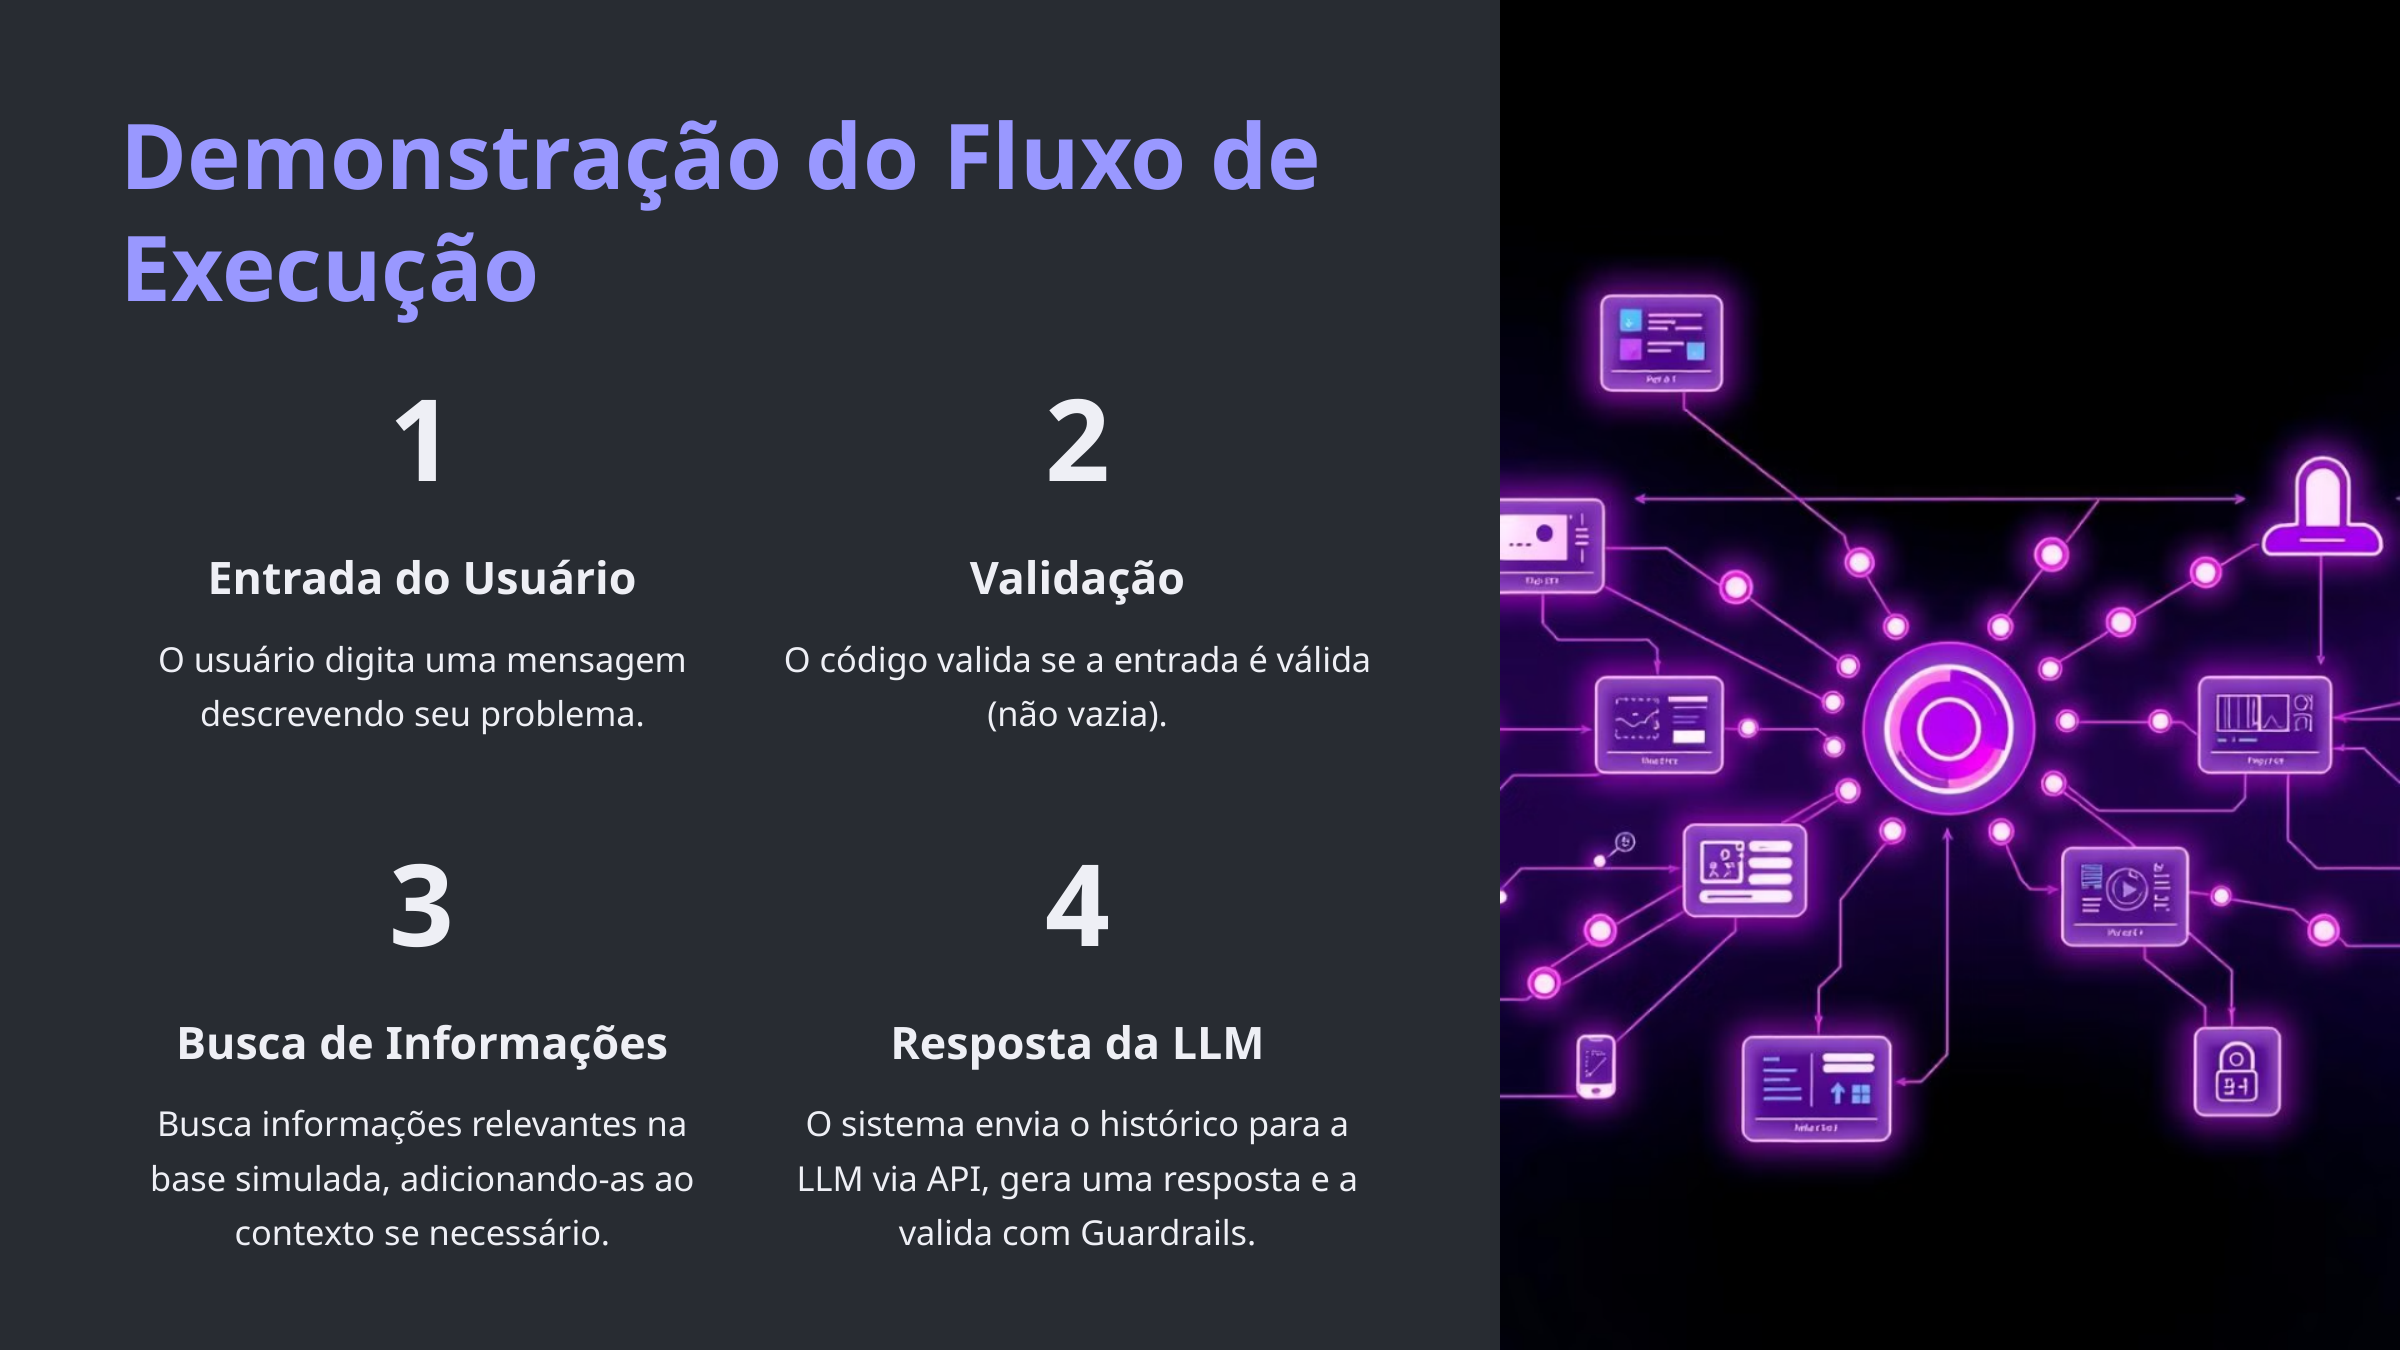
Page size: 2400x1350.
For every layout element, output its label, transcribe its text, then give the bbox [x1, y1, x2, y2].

text_box Entrada do Usuário [195, 547, 650, 604]
text_box 1 [120, 390, 725, 505]
text_box Demonstração do Fluxo de Execução [120, 94, 1380, 322]
text_box 2 [775, 390, 1380, 505]
text_box Busca informações relevantes na base simulada, adicionando-as ao contexto se necessário. [120, 1089, 725, 1255]
text_box 4 [775, 855, 1380, 970]
text_box O usuário digita uma mensagem descrevendo seu problema. [120, 624, 725, 735]
text_box Resposta da LLM [850, 1012, 1305, 1069]
text_box Busca de Informações [195, 1012, 650, 1069]
text_box O código valida se a entrada é válida (não vazia). [775, 624, 1380, 735]
picture [1499, 0, 2400, 1350]
text_box 3 [120, 855, 725, 970]
text_box Validação [850, 547, 1305, 604]
text_box O sistema envia o histórico para a LLM via API, gera uma resposta e a valida com Guardrails. [775, 1089, 1380, 1255]
